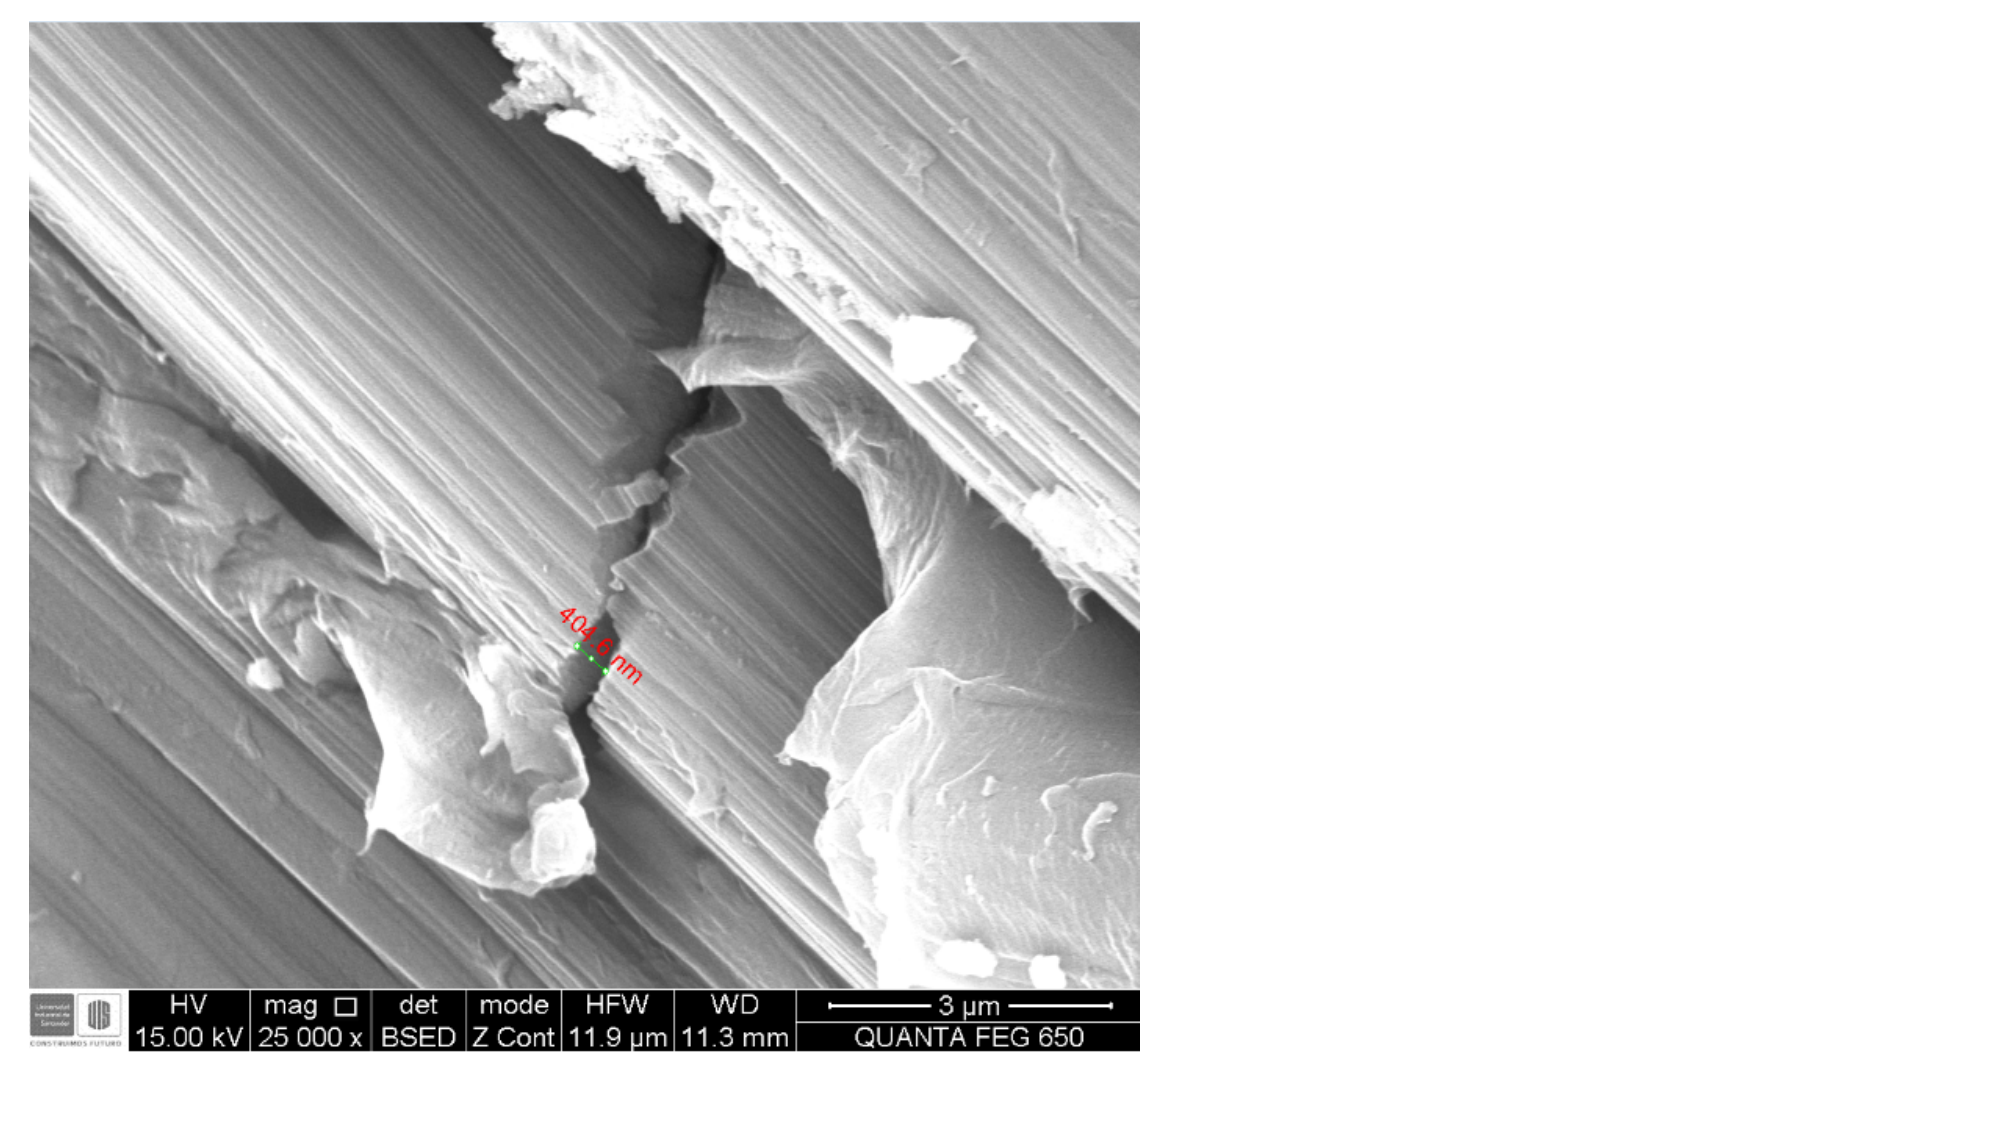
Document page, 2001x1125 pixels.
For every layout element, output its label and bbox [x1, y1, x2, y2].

picture [29, 21, 1140, 1053]
